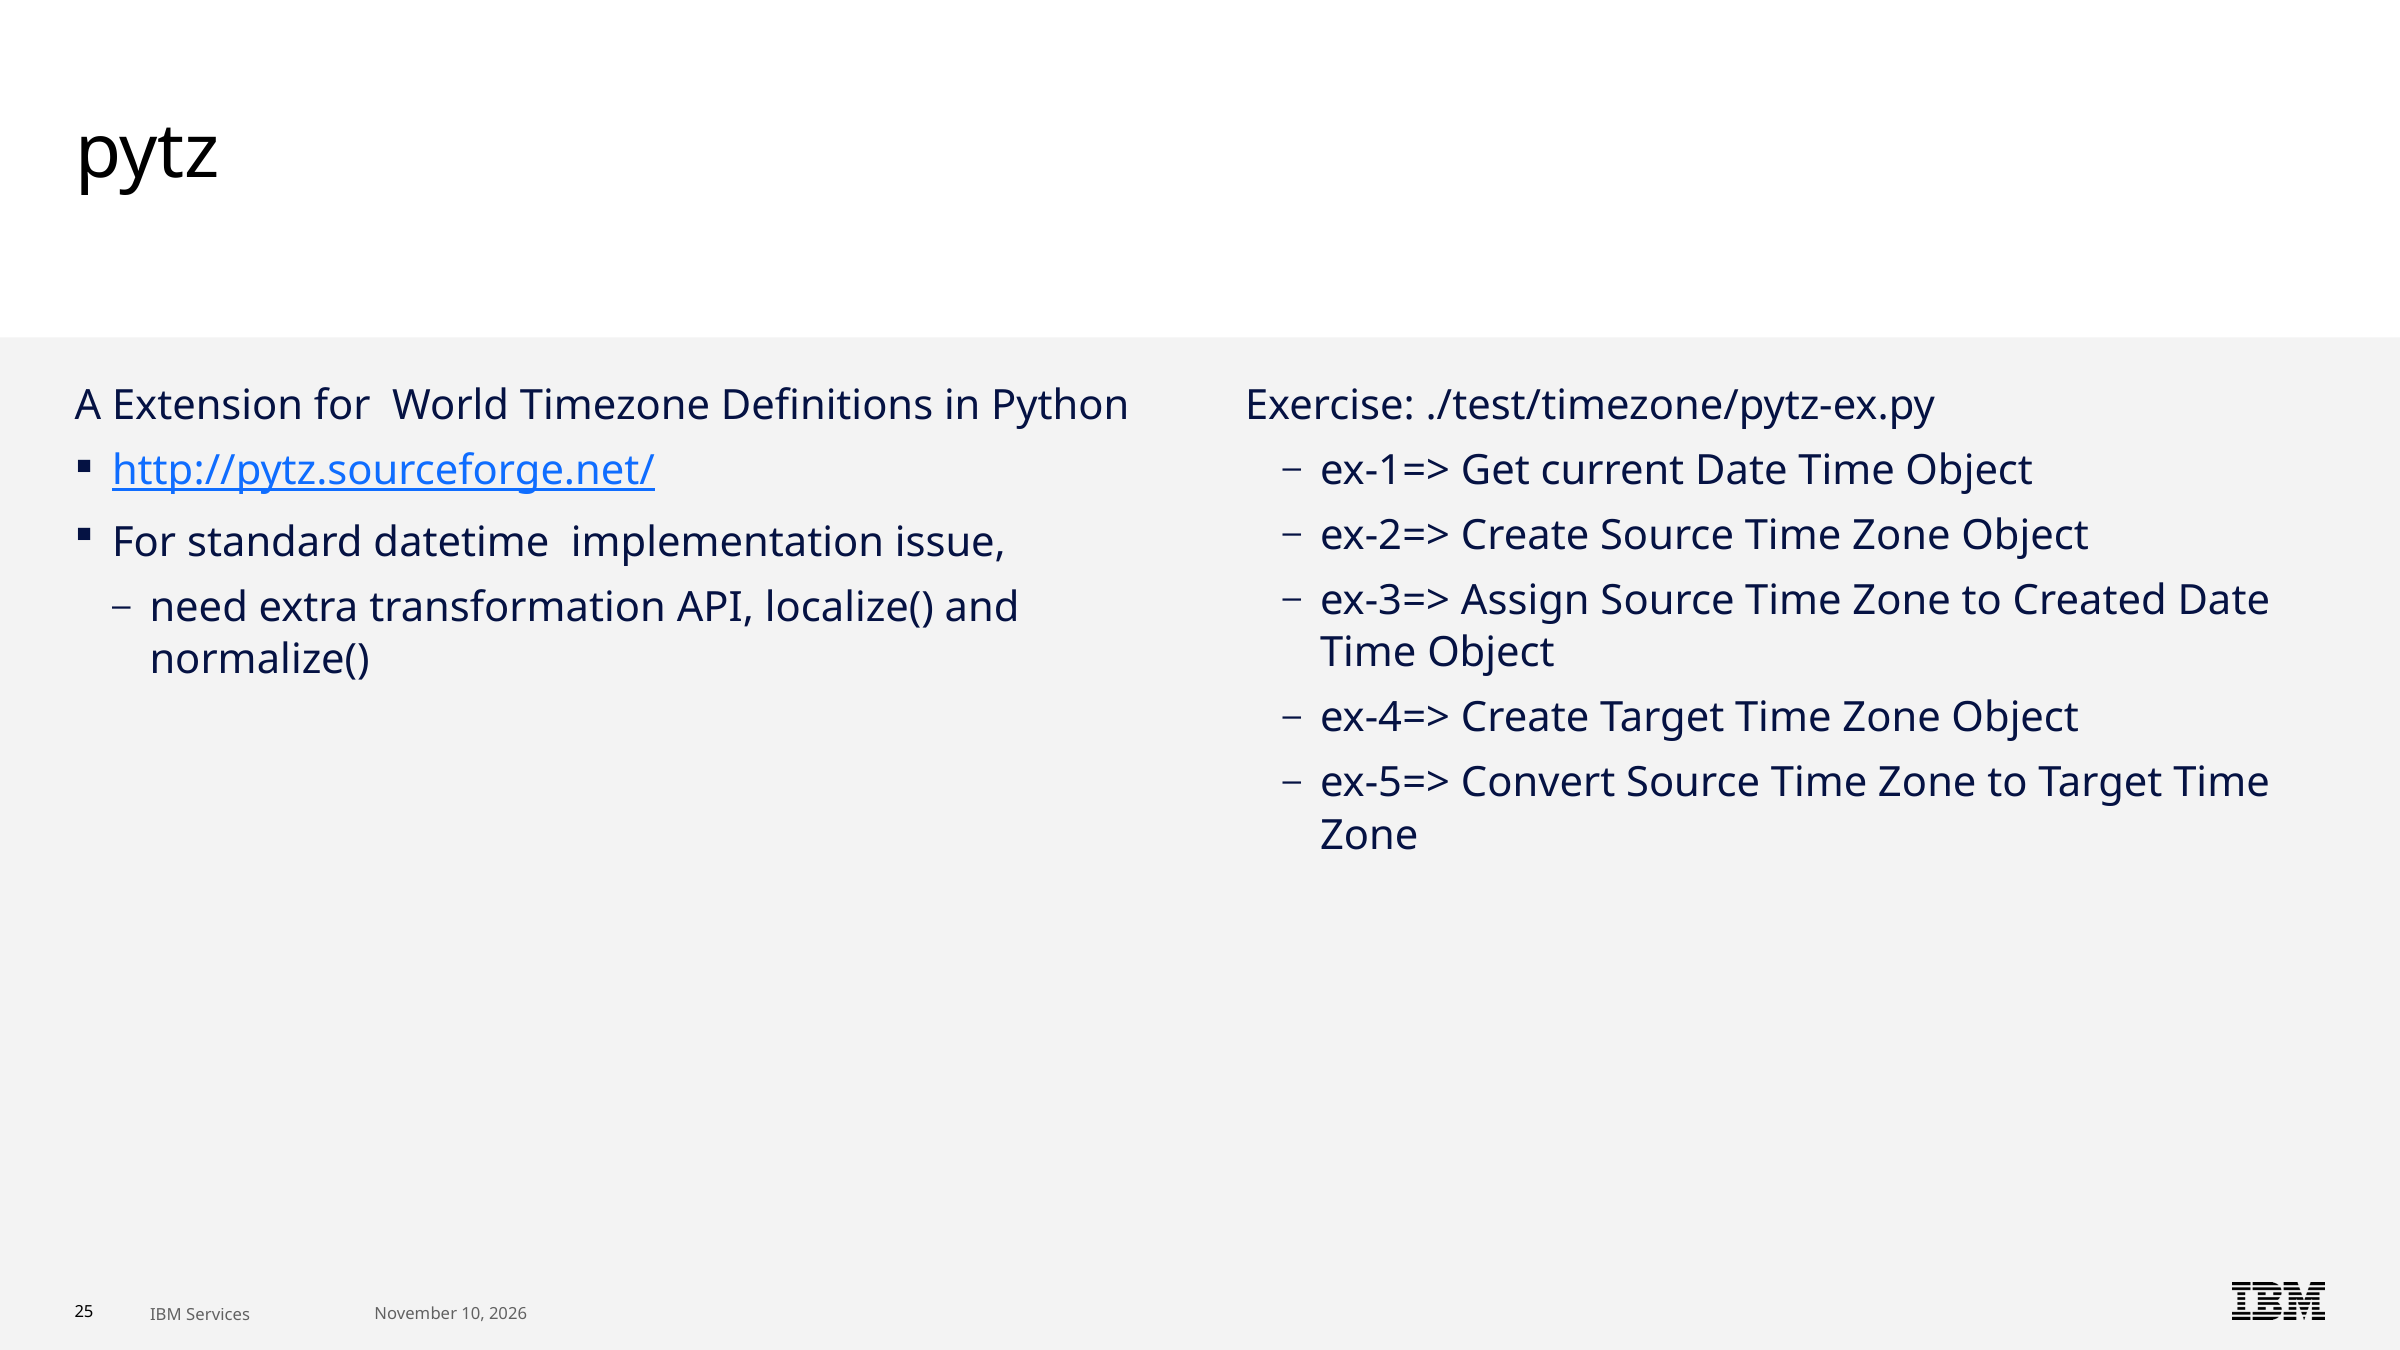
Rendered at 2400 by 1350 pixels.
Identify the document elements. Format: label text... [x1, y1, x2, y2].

list A Extension for World Timezone Definitions in Python http://pytz.sourceforge.net/ For standard datetime implementation issue, need extra transformation API, localize() and normalize() [74, 337, 1155, 1200]
list Exercise: ./test/timezone/pytz-ex.py ex-1=> Get current Date Time Object ex-2=> Create Source Time Zone Object ex-3=> Assign Source Time Zone to Created Date Time Object ex-4=> Create Target Time Zone Object ex-5=> Convert Source Time Zone to Target Time Zone [1245, 337, 2325, 1200]
title pytz [75, 112, 2325, 300]
picture [2232, 1282, 2325, 1320]
